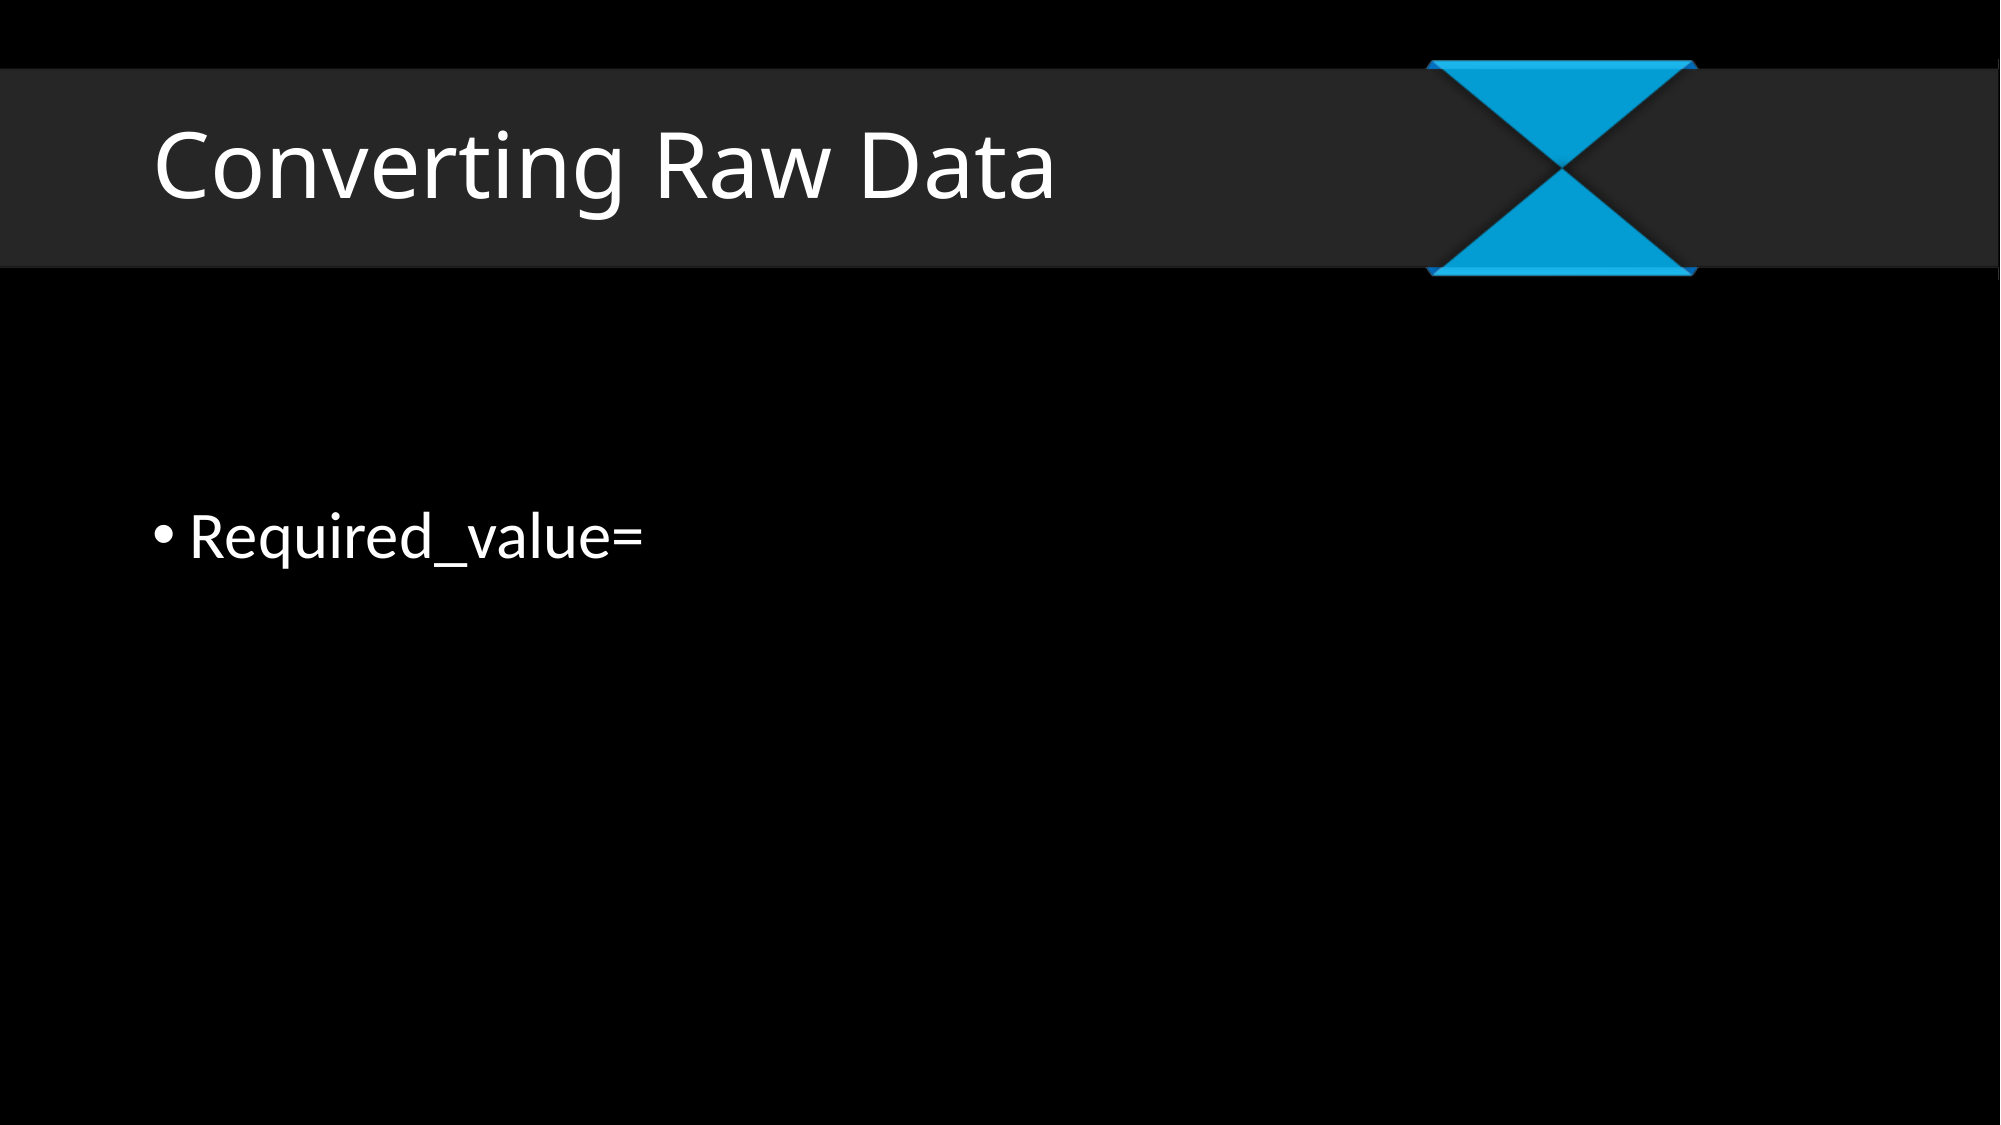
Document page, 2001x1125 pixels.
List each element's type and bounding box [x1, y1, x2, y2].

picture [0, 59, 2000, 280]
